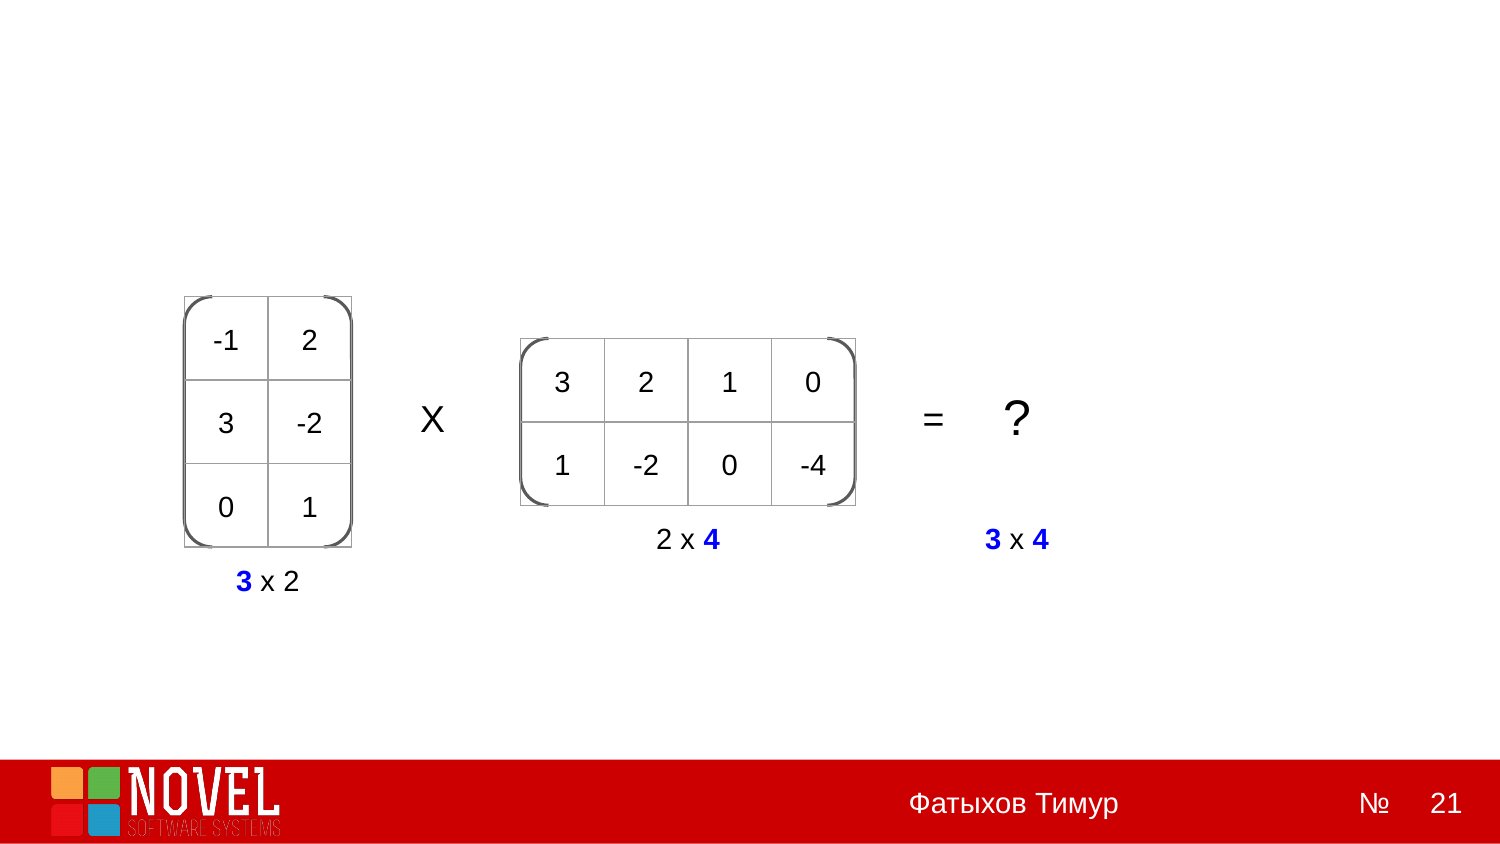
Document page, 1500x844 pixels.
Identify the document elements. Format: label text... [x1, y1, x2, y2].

table_cell 3 [185, 381, 267, 463]
table_header 2 [605, 339, 687, 421]
text_box 3 x 4 [965, 505, 1069, 589]
table_cell -4 [772, 423, 855, 505]
table_header 0 [185, 464, 267, 546]
text_box X [397, 379, 467, 464]
table_header 1 [689, 339, 771, 421]
text_box 3 x 2 [216, 547, 320, 631]
table_header -1 [185, 297, 267, 379]
table_cell -2 [269, 381, 351, 463]
table_header 0 [772, 339, 855, 421]
table_header 3 [521, 339, 604, 421]
text_box 2 x 4 [636, 505, 740, 589]
table_cell 1 [521, 423, 604, 505]
table_cell 0 [689, 423, 771, 505]
picture [51, 767, 280, 836]
text_box ? [982, 370, 1052, 455]
table_cell -2 [605, 423, 687, 505]
slide_number ‹#› [1415, 759, 1500, 844]
text_box = [899, 379, 968, 464]
table_header 1 [269, 464, 351, 546]
table_header 2 [269, 297, 351, 379]
